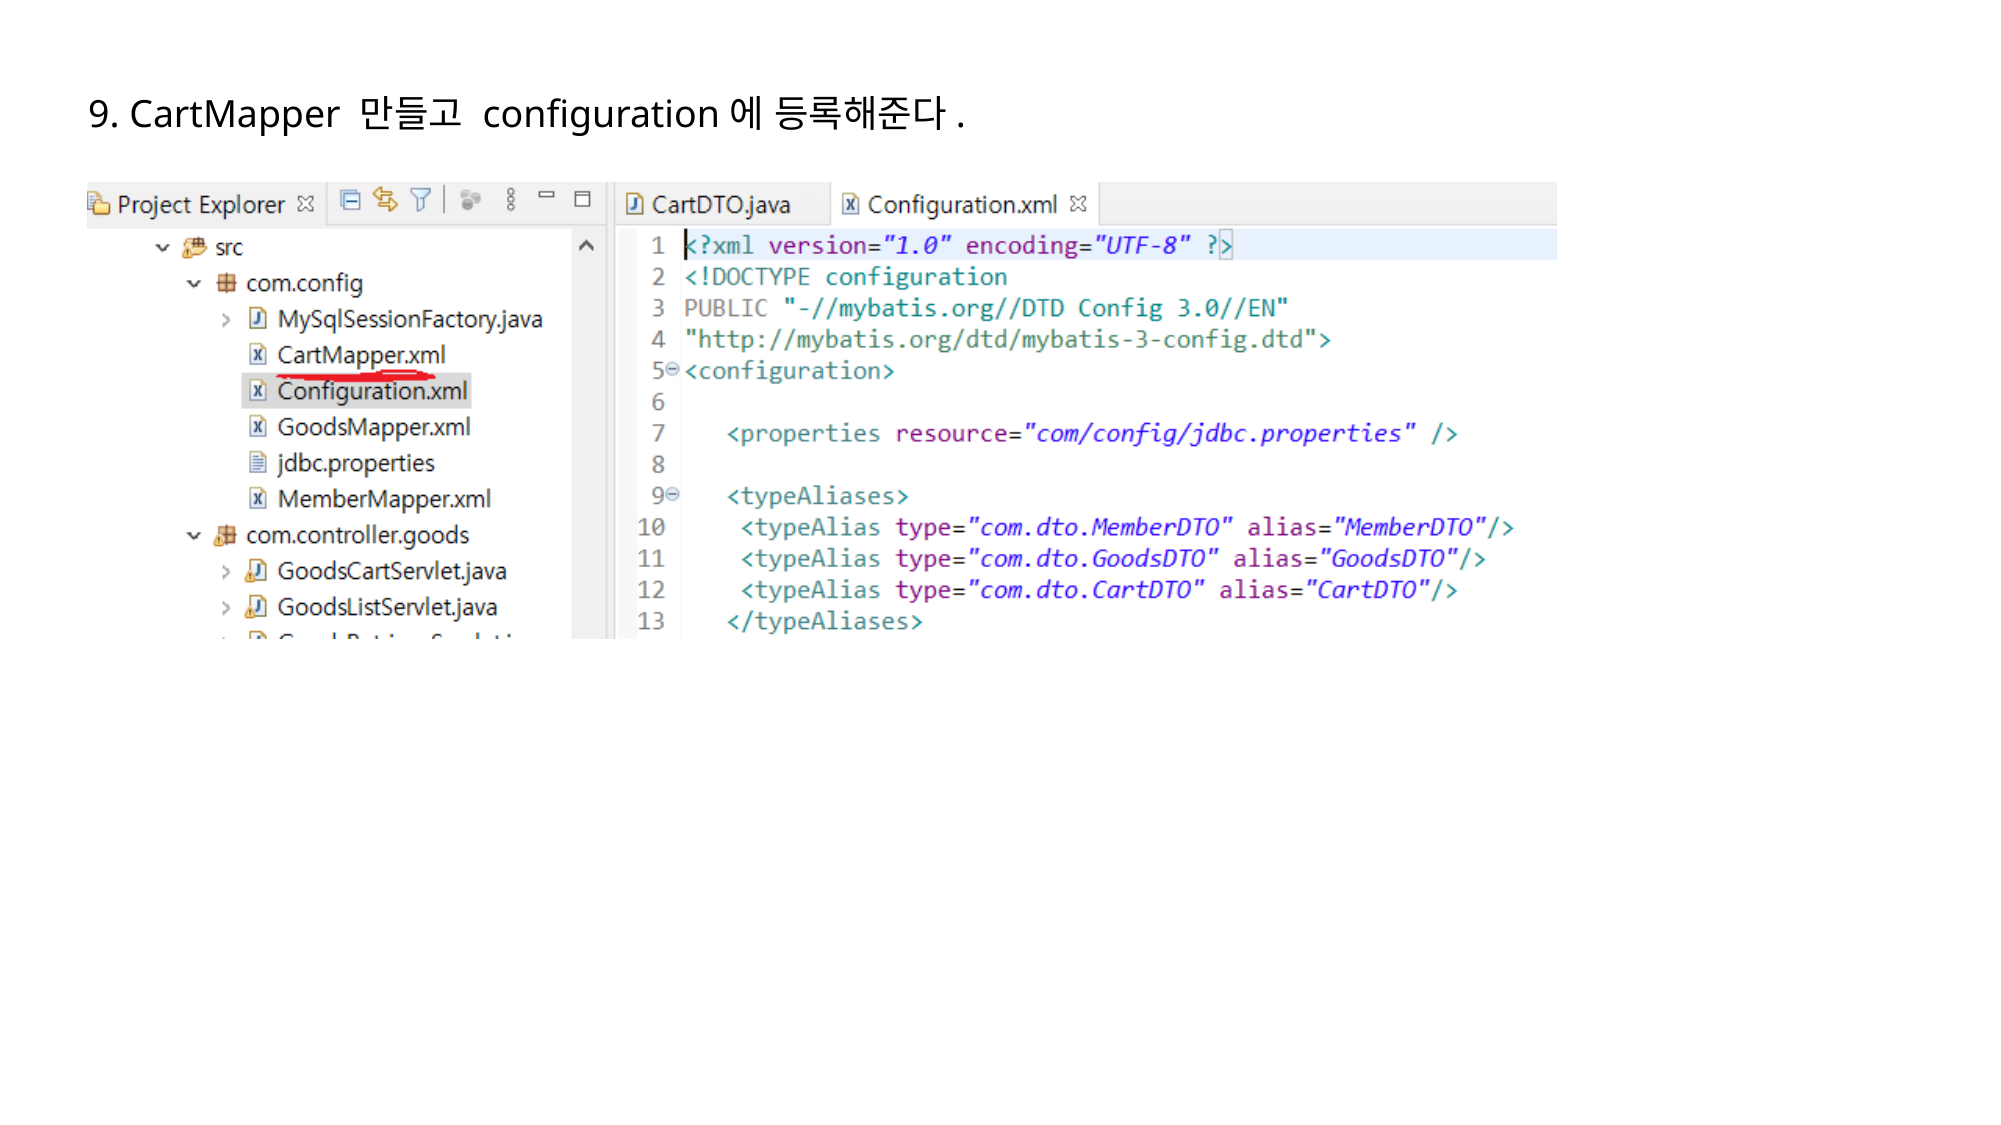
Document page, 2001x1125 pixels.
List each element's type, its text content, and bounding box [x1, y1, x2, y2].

text_box 9. CartMapper 만들고 configuration에 등록해준다. [73, 82, 1074, 142]
picture [87, 182, 1557, 639]
